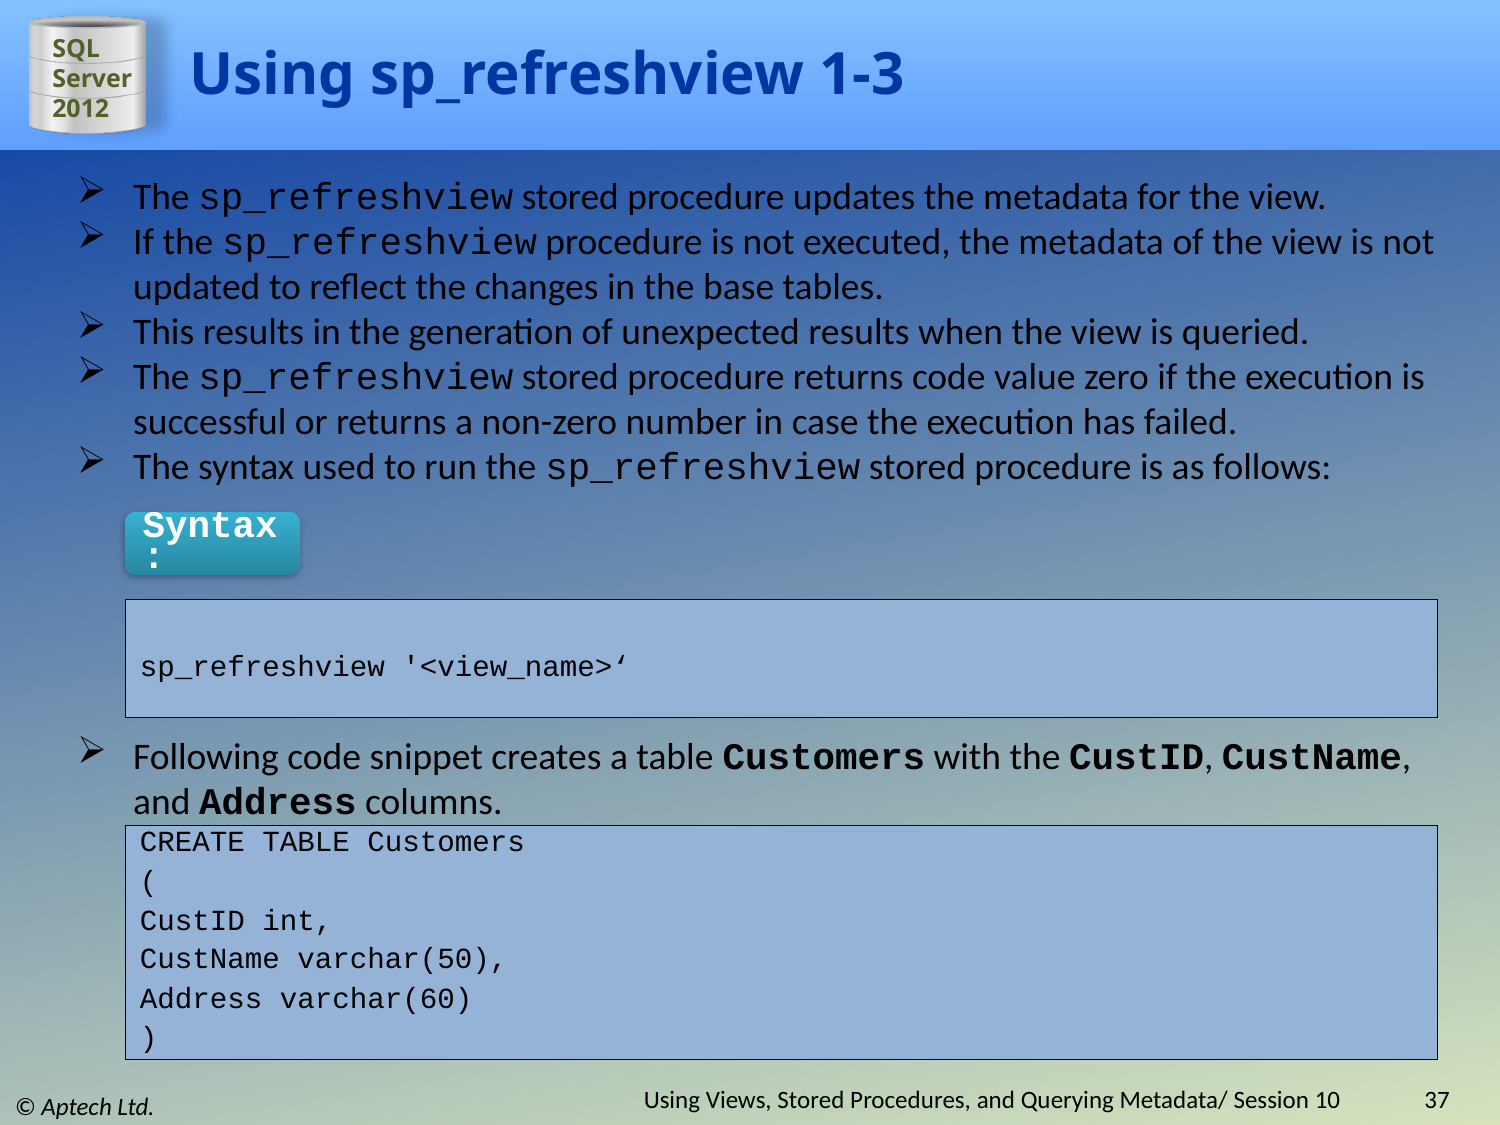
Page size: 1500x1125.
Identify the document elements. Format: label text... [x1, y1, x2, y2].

slide_number 37 [1363, 1084, 1465, 1113]
text_box The sp_refreshview stored procedure updates the metadata for the view. If the sp_refreshview procedure is not executed, the metadata of the view is not updated to reflect the changes in the base tables. This results in the generation of unexpected results when the view is queried. The sp_refreshview stored procedure returns code value zero if the execution is successful or returns a non-zero number in case the execution has failed. The syntax used to run the sp_refreshview stored procedure is as follows: [62, 164, 1475, 495]
text_box Following code snippet creates a table Customers with the CustID, CustName, and Address columns. [62, 724, 1438, 830]
text_box Syntax: [125, 512, 301, 575]
picture [24, 0, 150, 150]
text_box CREATE TABLE Customers ( CustID int, CustName varchar(50), Address varchar(60) ) [125, 830, 1438, 1060]
footer Using Views, Stored Procedures, and Querying Metadata/ Session 10 [375, 1084, 1363, 1113]
text_box sp_refreshview '<view_name>‘ [125, 599, 1438, 718]
title Using sp_refreshview 1-3 [174, 37, 1426, 106]
